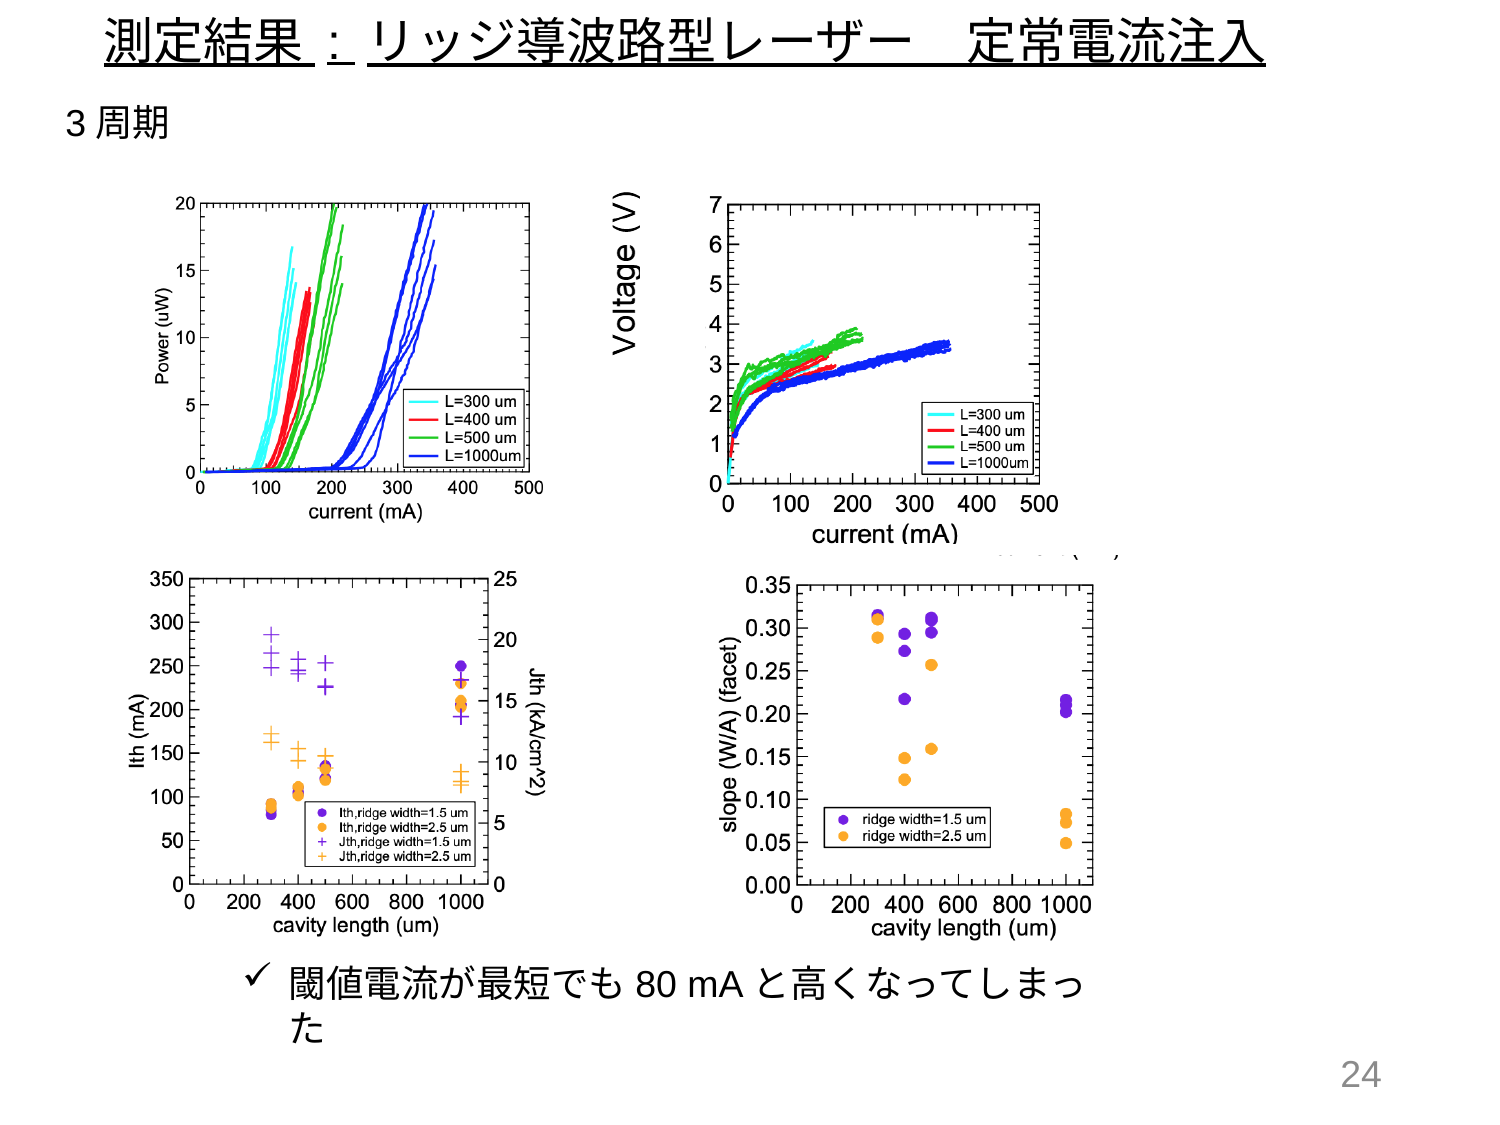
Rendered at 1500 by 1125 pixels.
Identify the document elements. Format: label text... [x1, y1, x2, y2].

text_box 閾値電流が最短でも80 mAと高くなってしまった [227, 952, 1135, 1057]
picture [697, 555, 1135, 953]
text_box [145, 186, 556, 528]
picture [704, 172, 1064, 544]
picture [612, 53, 640, 600]
picture [102, 528, 559, 947]
text_box 3周期 [50, 91, 255, 152]
slide_number 23 [1059, 1042, 1397, 1103]
title 測定結果 : リッジ導波路型レーザー 定常電流注入 [88, 0, 1383, 153]
